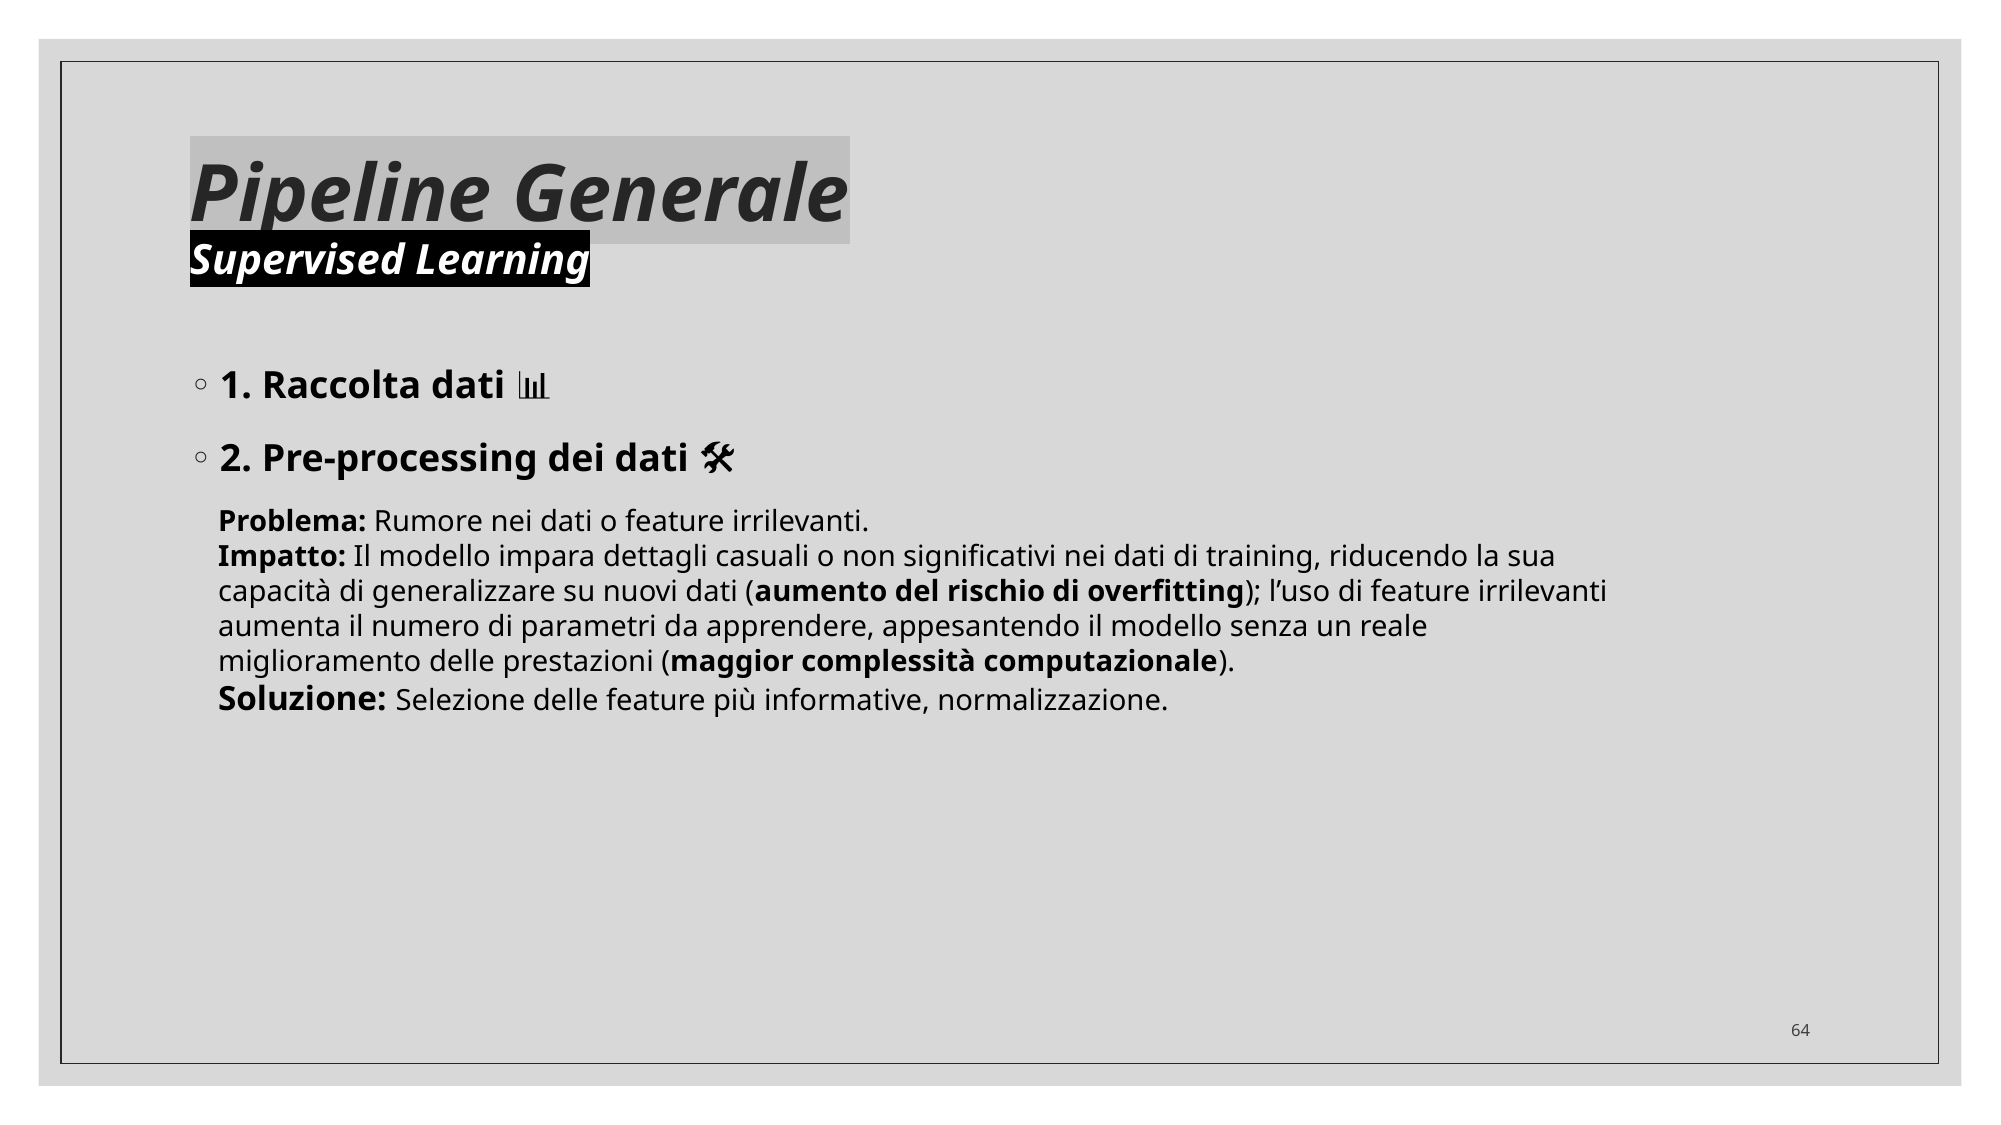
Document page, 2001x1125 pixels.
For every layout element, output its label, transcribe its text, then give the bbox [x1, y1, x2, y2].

title Pipeline Generale Supervised Learning [174, 105, 1825, 331]
list 1. Raccolta dati 📊 2. Pre-processing dei dati 🛠️ [174, 345, 1825, 977]
slide_number 64 [1687, 990, 1825, 1050]
